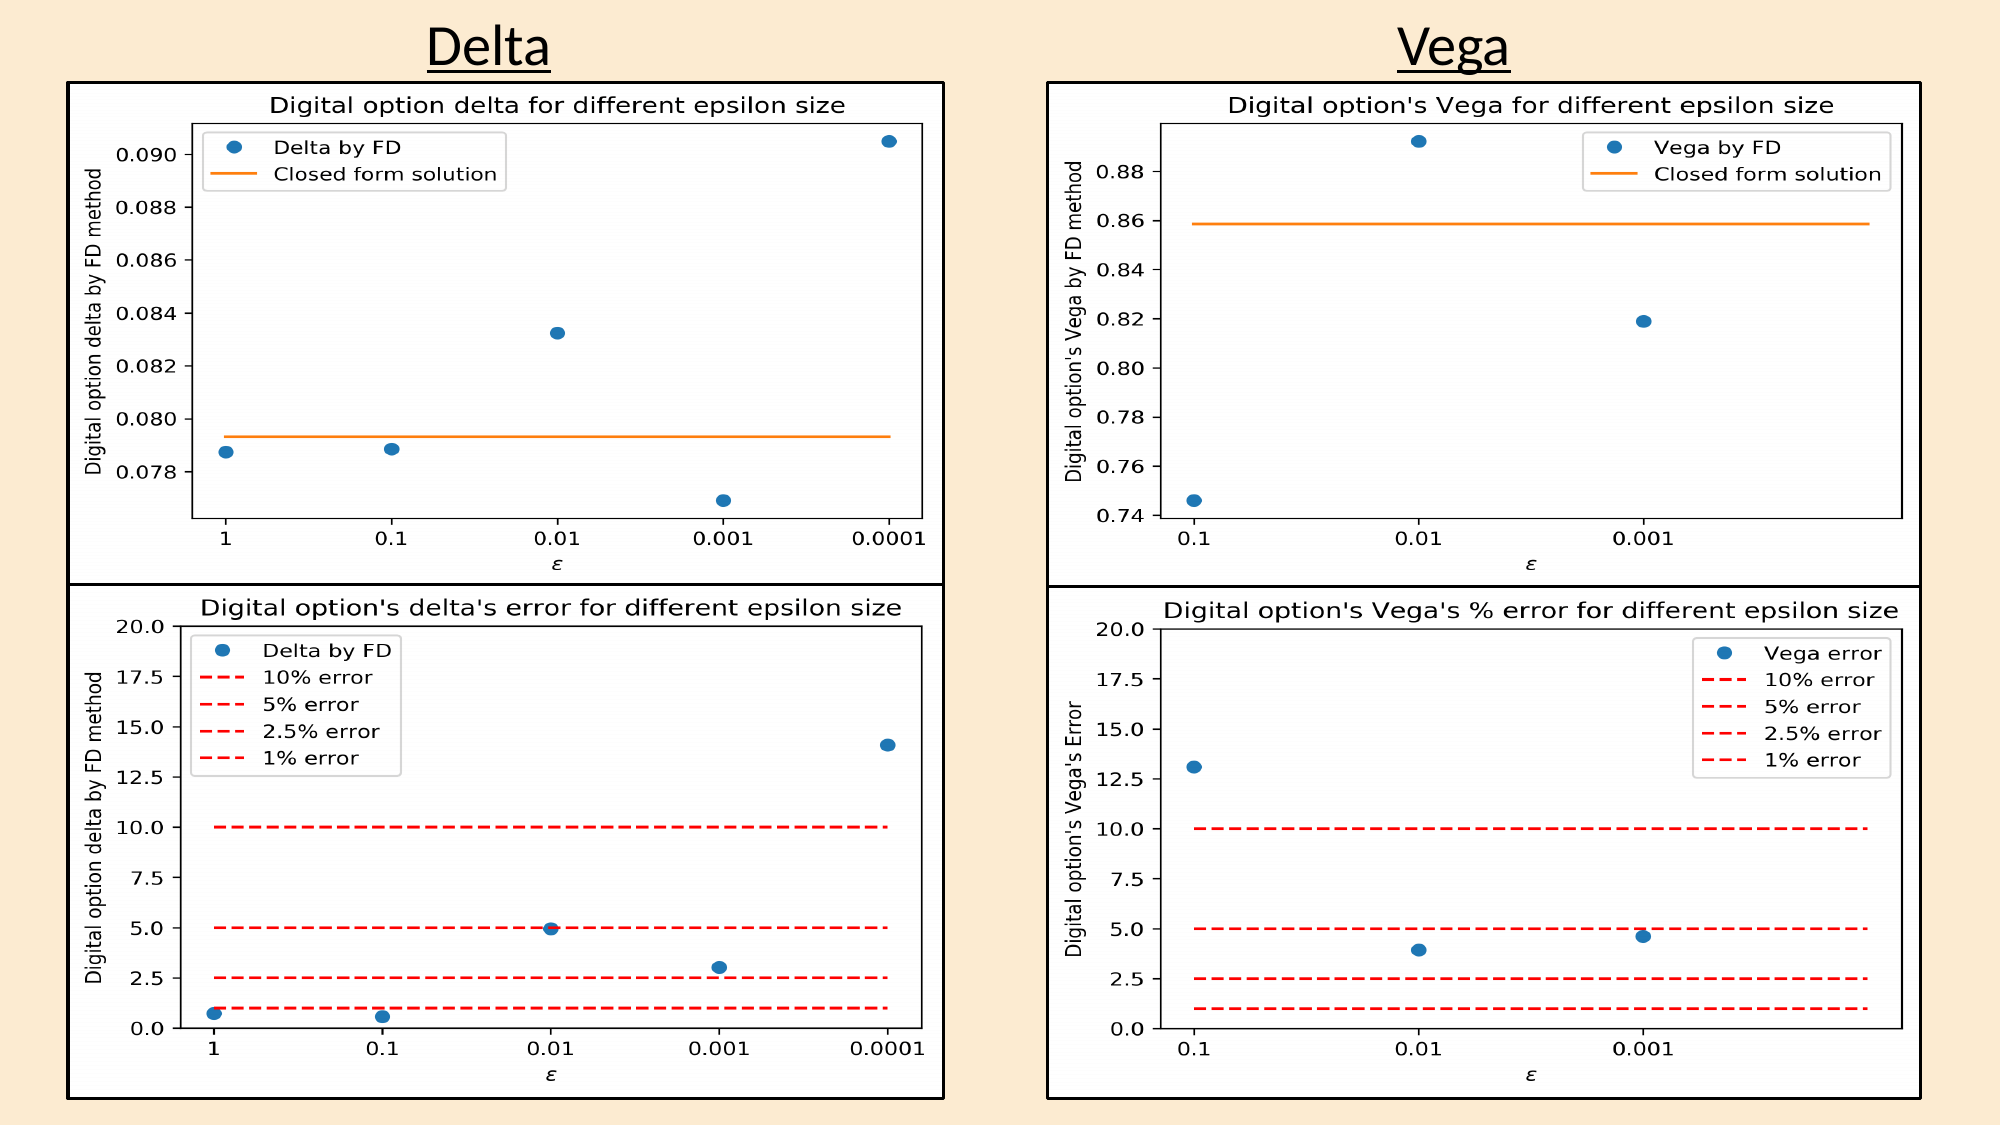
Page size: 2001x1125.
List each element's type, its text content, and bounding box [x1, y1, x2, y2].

list Delta Vega [32, 0, 1959, 1014]
picture [69, 83, 942, 1097]
picture [1049, 588, 1919, 1097]
picture [1049, 83, 1919, 586]
